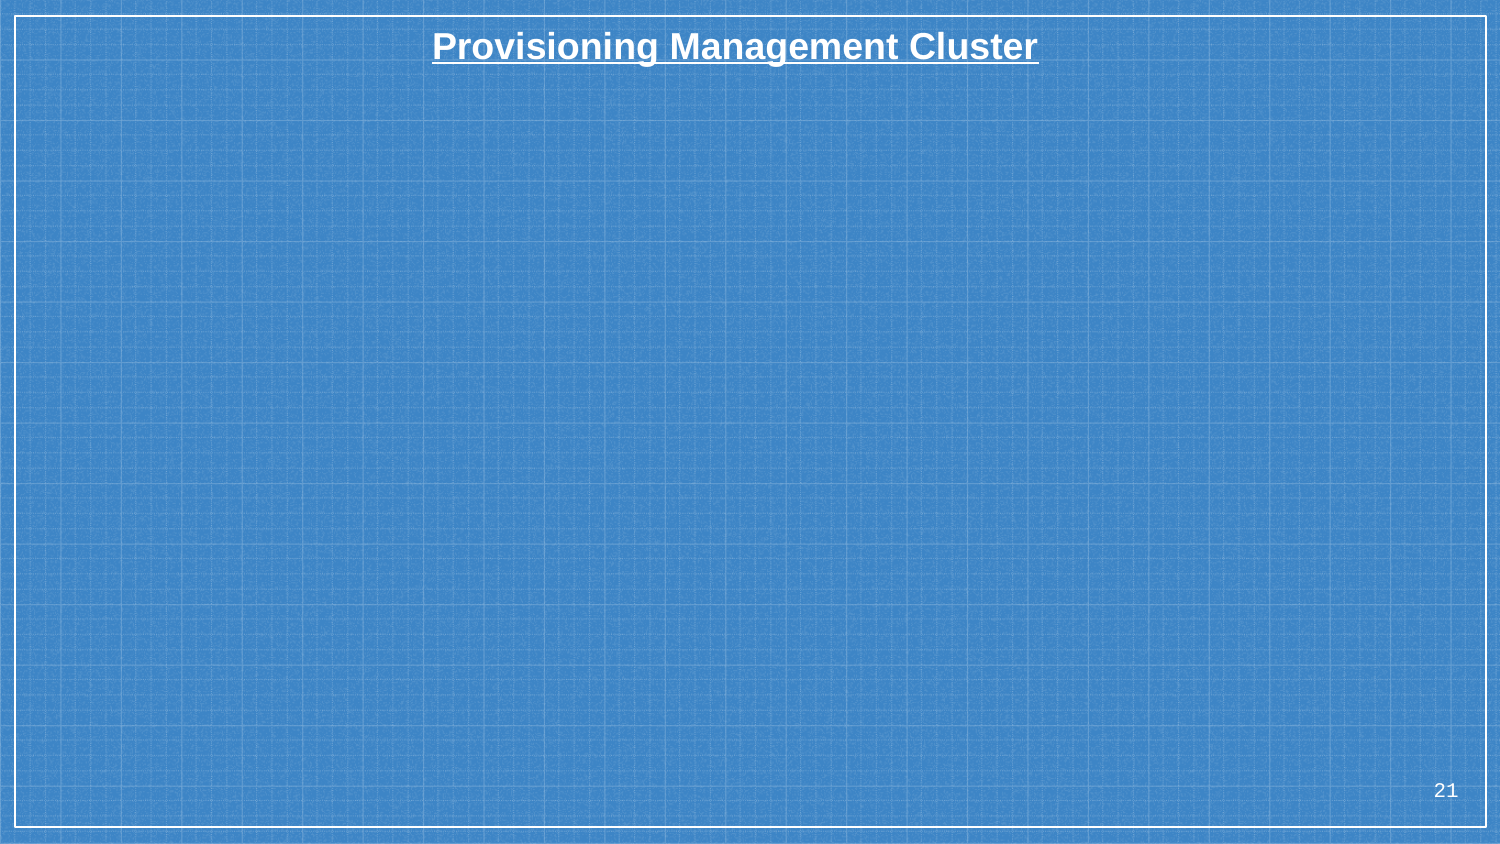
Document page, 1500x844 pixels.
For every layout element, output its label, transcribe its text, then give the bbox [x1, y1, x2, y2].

slide_number 21 [1398, 761, 1474, 810]
picture [0, 0, 1500, 844]
text_box Provisioning Management Cluster [353, 14, 1117, 75]
